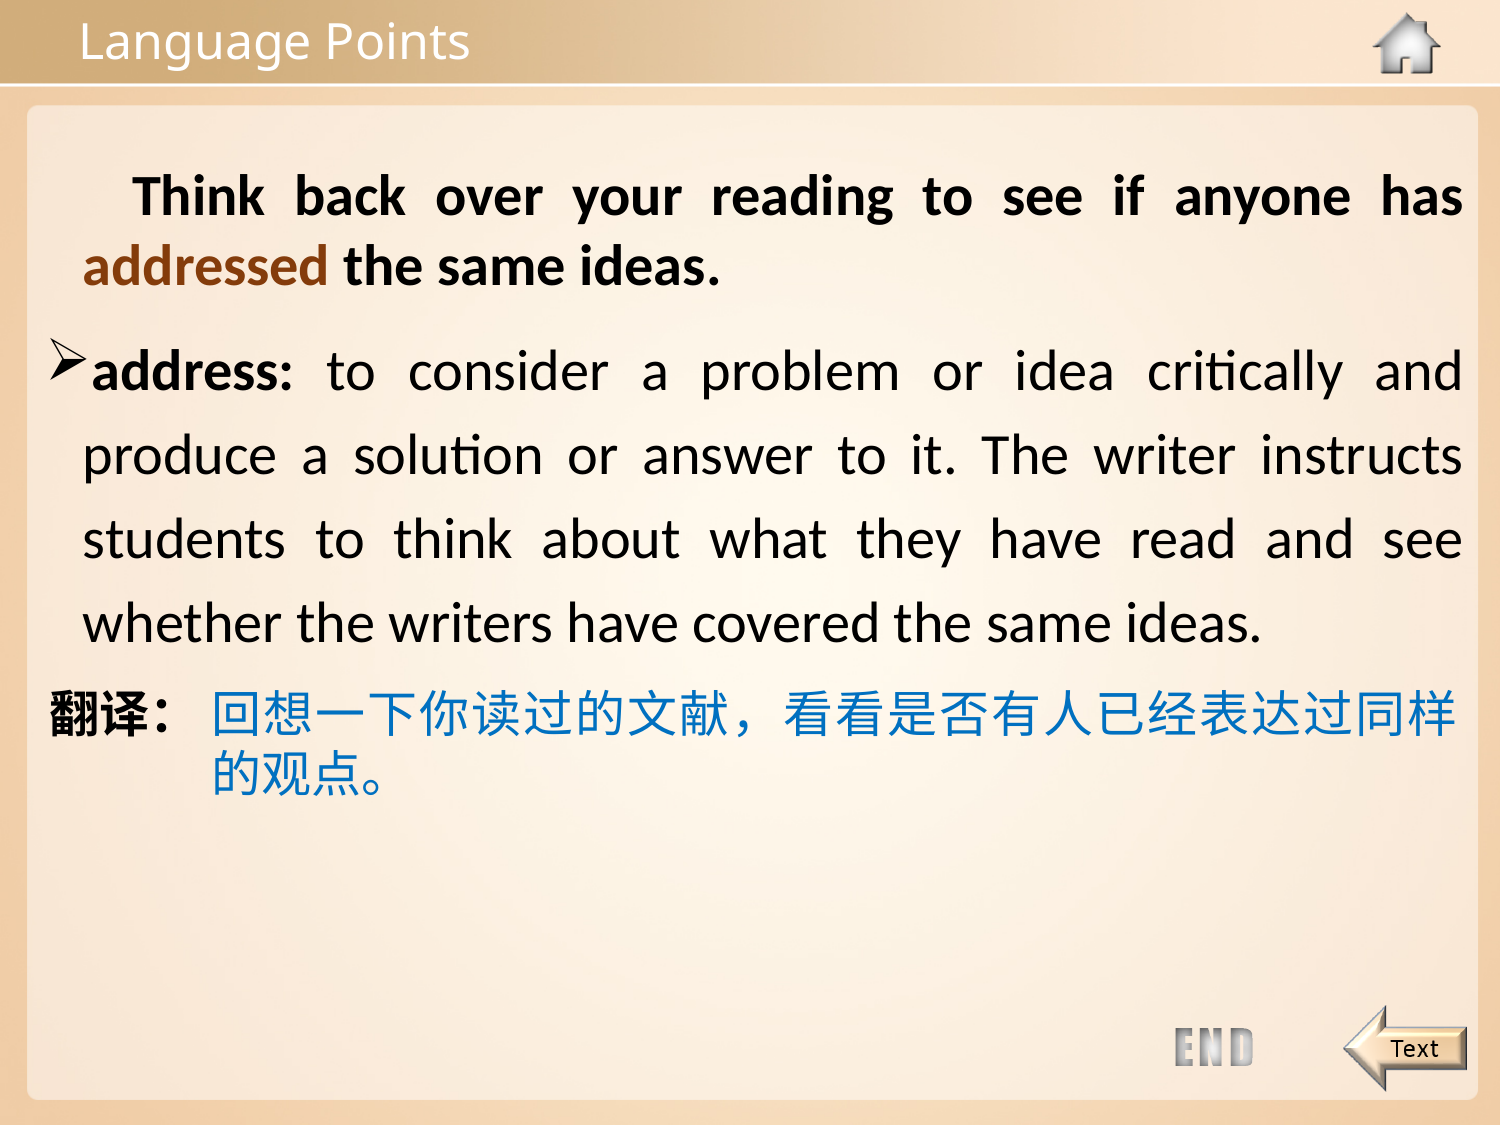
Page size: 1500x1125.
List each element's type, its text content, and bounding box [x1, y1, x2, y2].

text_box 翻译： [34, 675, 196, 751]
list Think back over your reading to see if anyone has addressed the same ideas. address: to consider a problem or idea critically and produce a solution or answer to it. The writer instructs students to think about what they have read and see whether the writers have covered the same ideas. [29, 149, 1480, 848]
text_box Language Points [63, 2, 487, 77]
picture [0, 0, 1500, 1125]
text_box 回想一下你读过的文献，看看是否有人已经表达过同样的观点。 [196, 675, 1472, 811]
